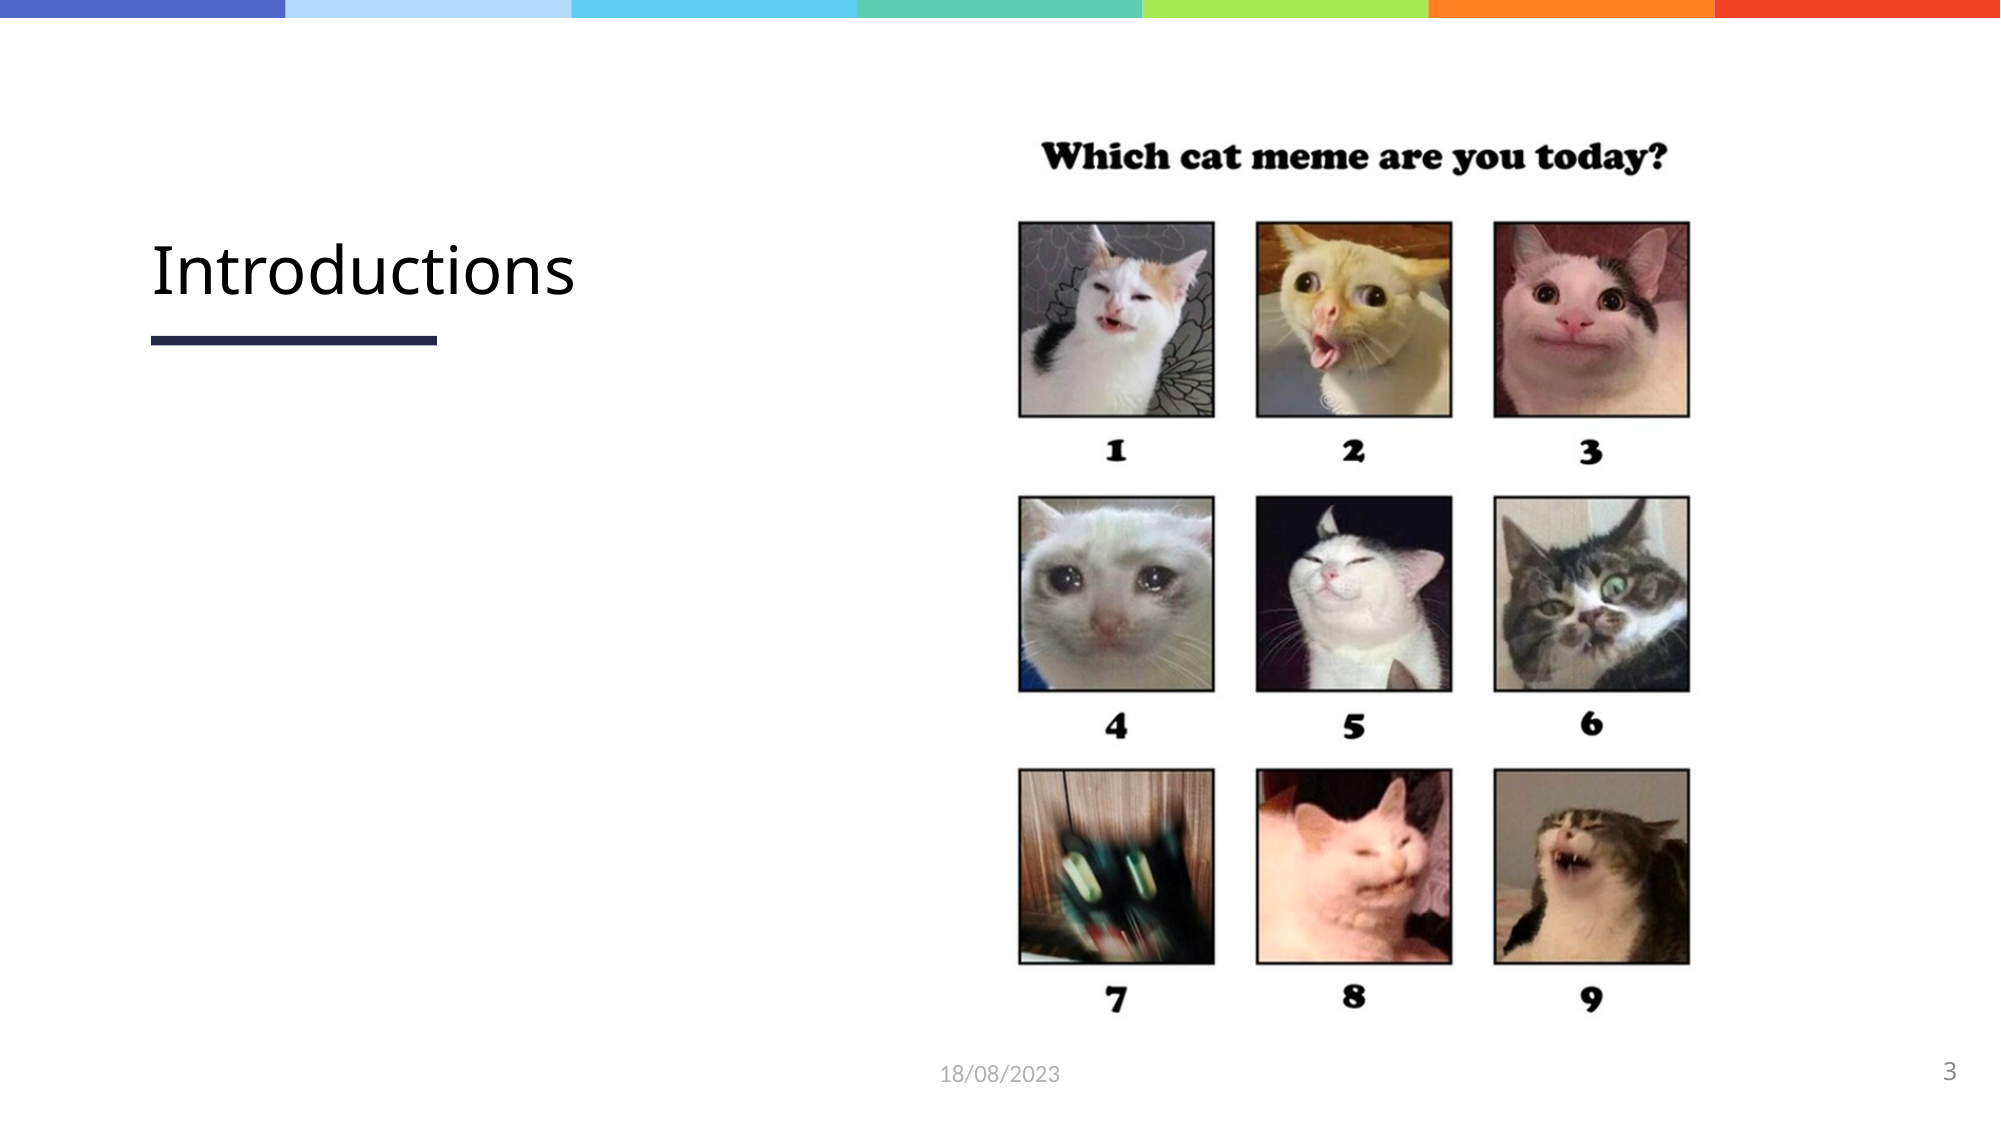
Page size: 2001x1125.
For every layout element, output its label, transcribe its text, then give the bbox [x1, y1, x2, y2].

title Introductions [137, 75, 783, 317]
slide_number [774, 1042, 1225, 1103]
slide_number 3 [1904, 1042, 1973, 1103]
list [962, 91, 1751, 1034]
